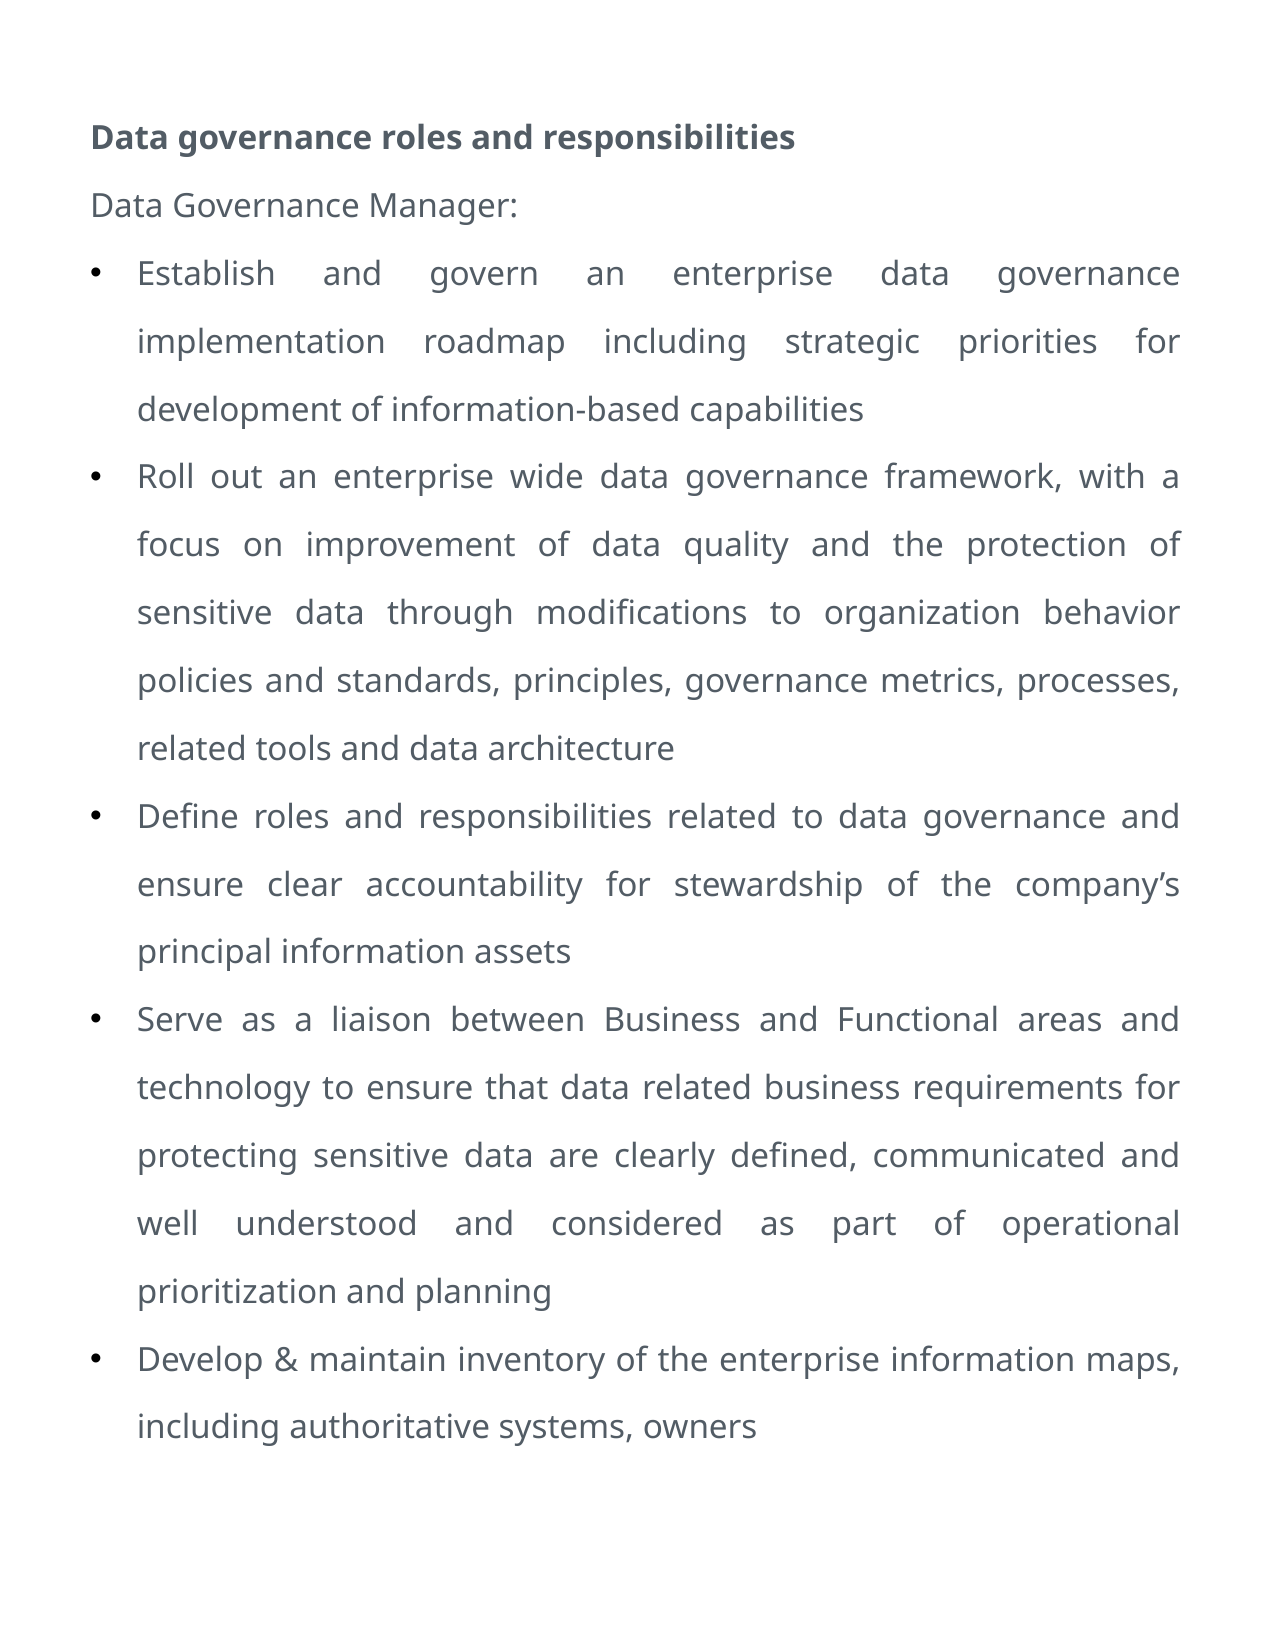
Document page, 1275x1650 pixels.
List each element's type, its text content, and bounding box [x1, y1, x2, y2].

text_box Data governance roles and responsibilities Data Governance Manager: Establish and govern an enterprise data governance implementation roadmap including strategic priorities for development of information-based capabilities Roll out an enterprise wide data governance framework, with a focus on improvement of data quality and the protection of sensitive data through modifications to organization behavior policies and standards, principles, governance metrics, processes, related tools and data architecture Define roles and responsibilities related to data governance and ensure clear accountability for stewardship of the company’s principal information assets Serve as a liaison between Business and Functional areas and technology to ensure that data related business requirements for protecting sensitive data are clearly defined, communicated and well understood and considered as part of operational prioritization and planning Develop & maintain inventory of the enterprise information maps, including authoritative systems, owners [74, 73, 1198, 1615]
